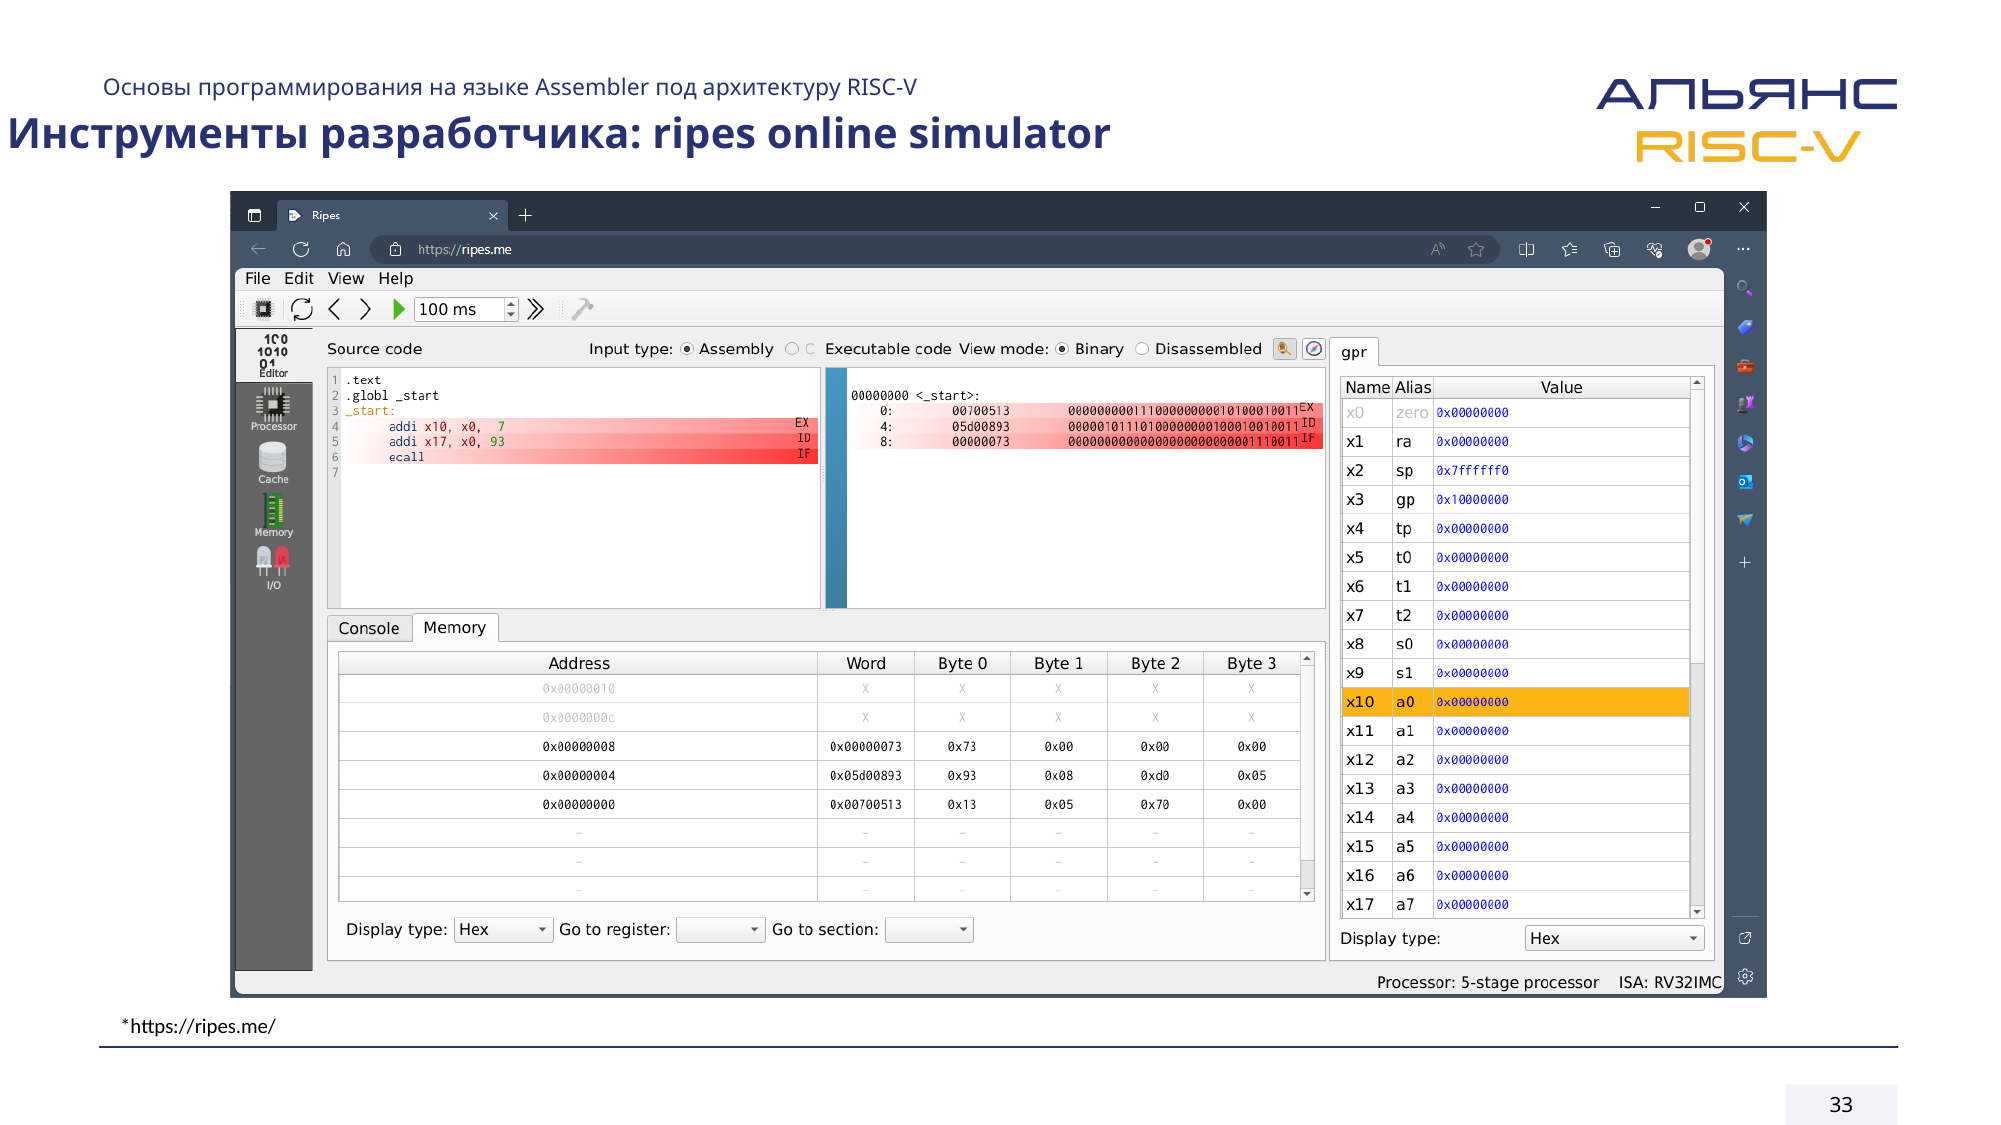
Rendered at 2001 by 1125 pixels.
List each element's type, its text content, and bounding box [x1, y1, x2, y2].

picture [1595, 79, 1898, 162]
text_box *https://ripes.me/ [105, 1005, 291, 1045]
text_box 33 [1785, 1084, 1898, 1125]
picture [230, 191, 1767, 998]
text_box Инструменты разработчика: ripes online simulator [0, 99, 1127, 165]
text_box Основы программирования на языке Assembler под архитектуру RISC-V [88, 65, 1624, 108]
